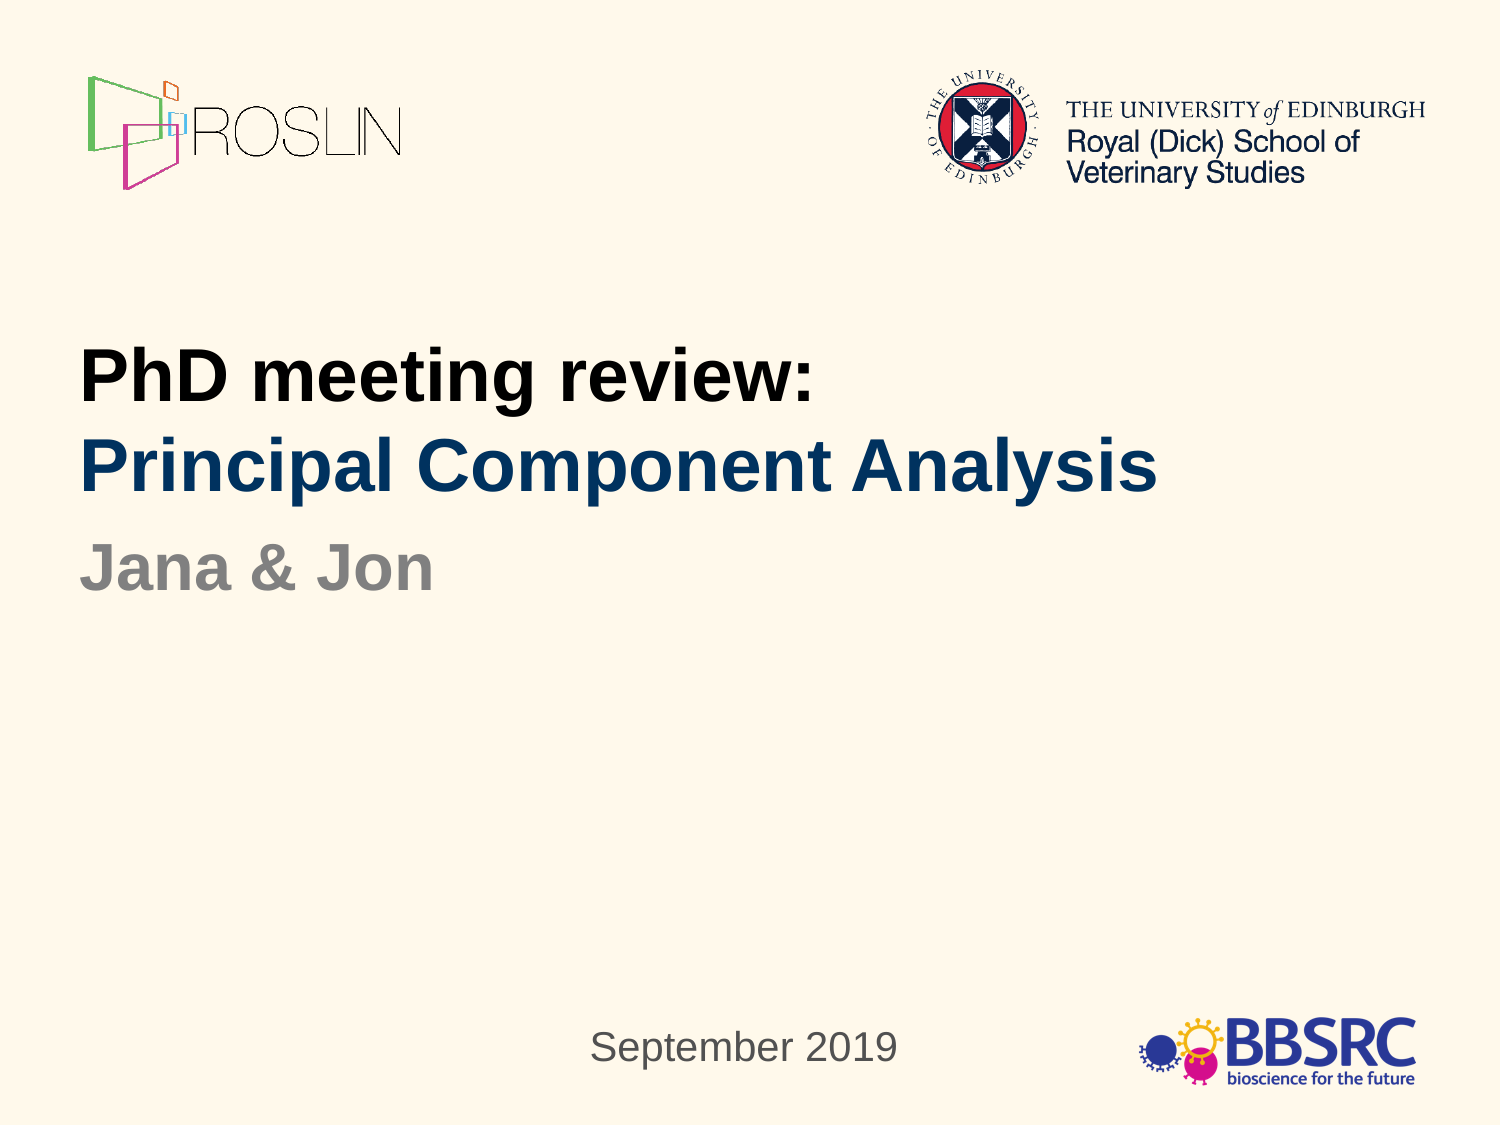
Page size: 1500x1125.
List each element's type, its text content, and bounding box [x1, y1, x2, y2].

text_box Jana & Jon [64, 516, 1425, 642]
text_box PhD meeting review: Principal Component Analysis [64, 319, 1425, 494]
text_box September 2019 [64, 562, 1424, 964]
picture [88, 76, 400, 190]
picture [1137, 1014, 1416, 1092]
picture [926, 70, 1425, 189]
